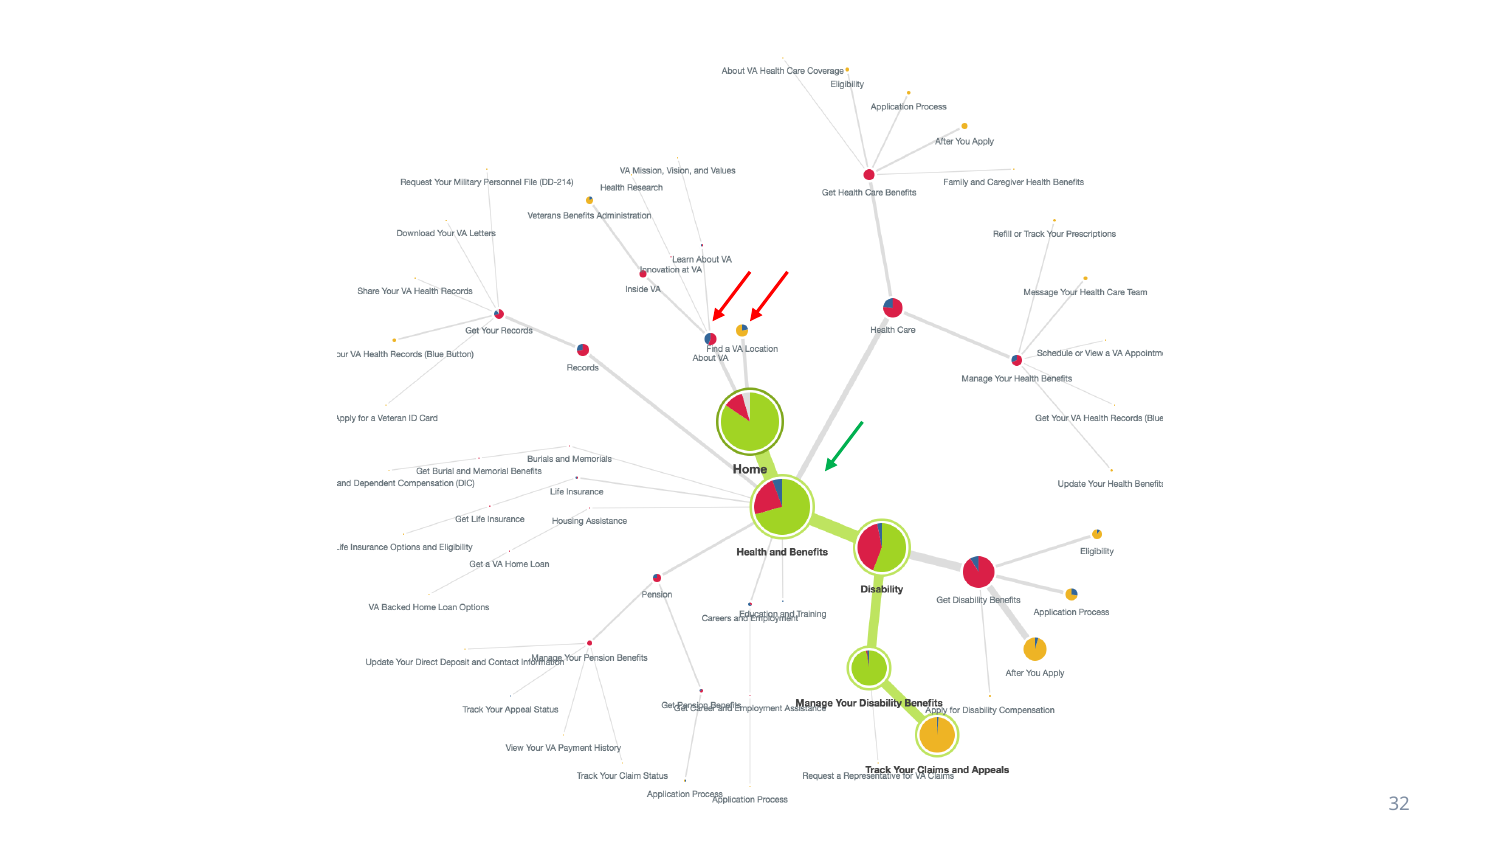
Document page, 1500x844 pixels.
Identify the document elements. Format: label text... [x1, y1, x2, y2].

slide_number 32 [1312, 782, 1425, 827]
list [337, 9, 1163, 835]
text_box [824, 421, 863, 472]
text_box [712, 271, 750, 322]
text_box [750, 271, 788, 322]
